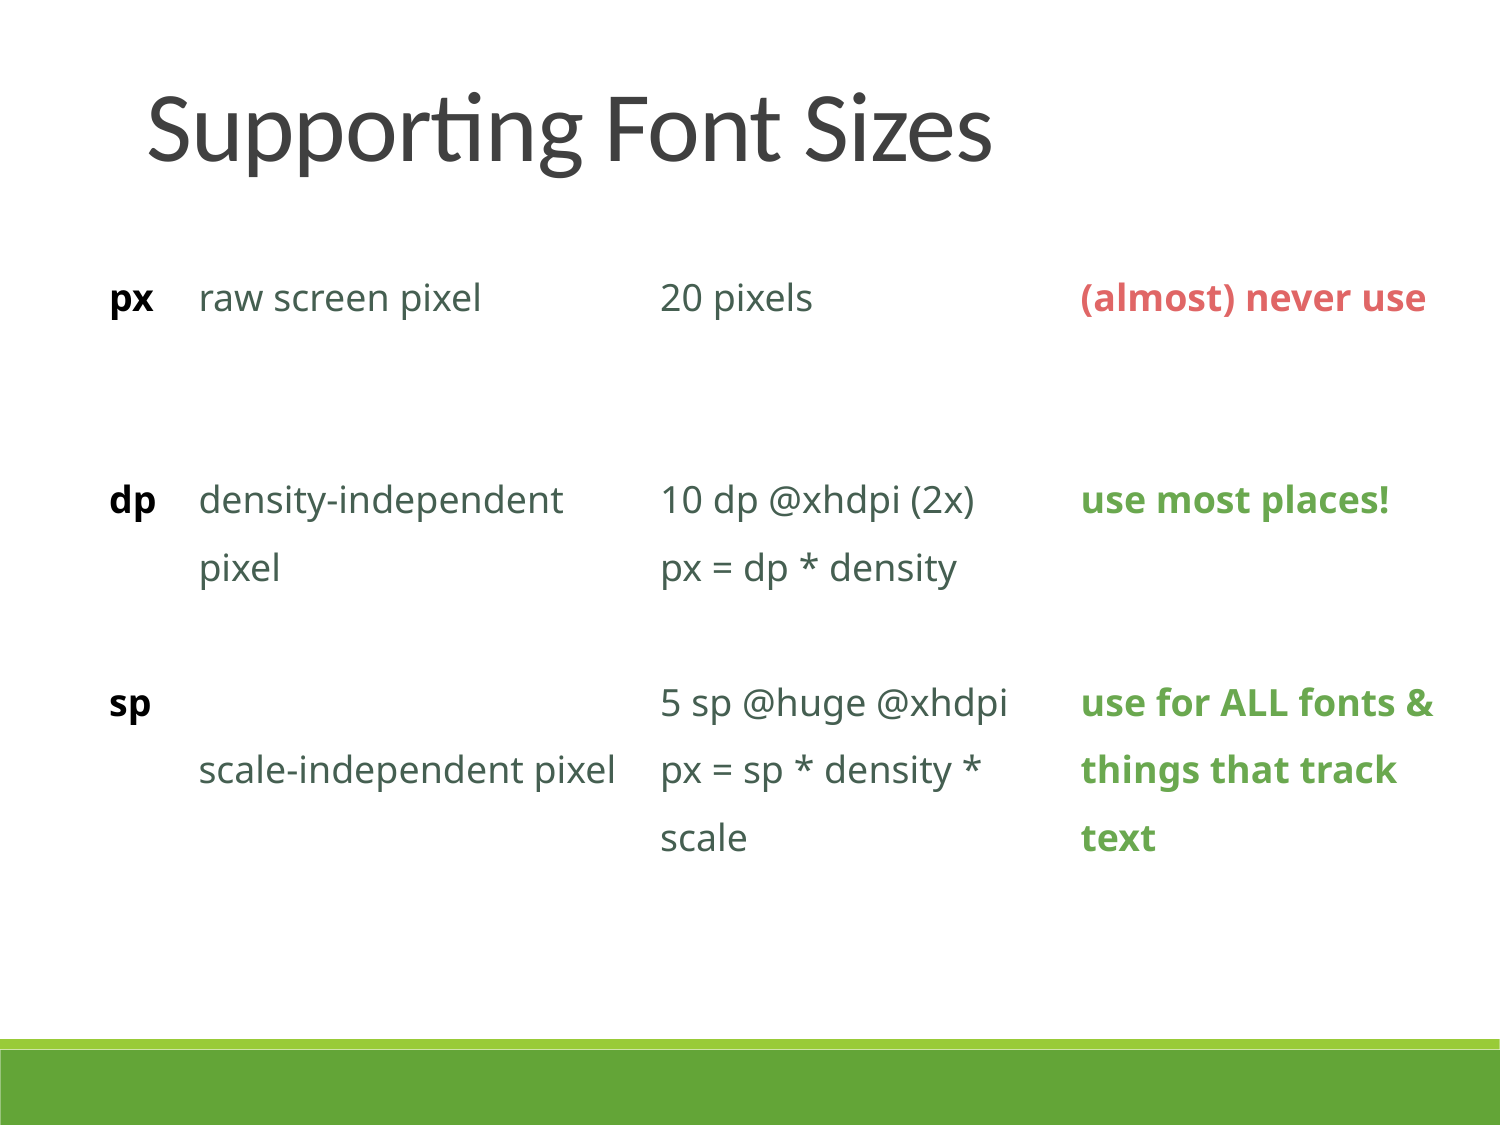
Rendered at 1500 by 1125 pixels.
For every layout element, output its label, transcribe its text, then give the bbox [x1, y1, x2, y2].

text_box (almost) never use use most places! use for ALL fonts & things that track text [1066, 236, 1459, 755]
text_box px dp sp [94, 236, 183, 755]
text_box Supporting Font Sizes [131, 43, 1369, 190]
text_box raw screen pixel density-independent pixel scale-independent pixel [183, 236, 645, 755]
text_box 20 pixels 10 dp @xhdpi (2x) px = dp * density 5 sp @huge @xhdpi px = sp * density * scale [645, 235, 1066, 836]
